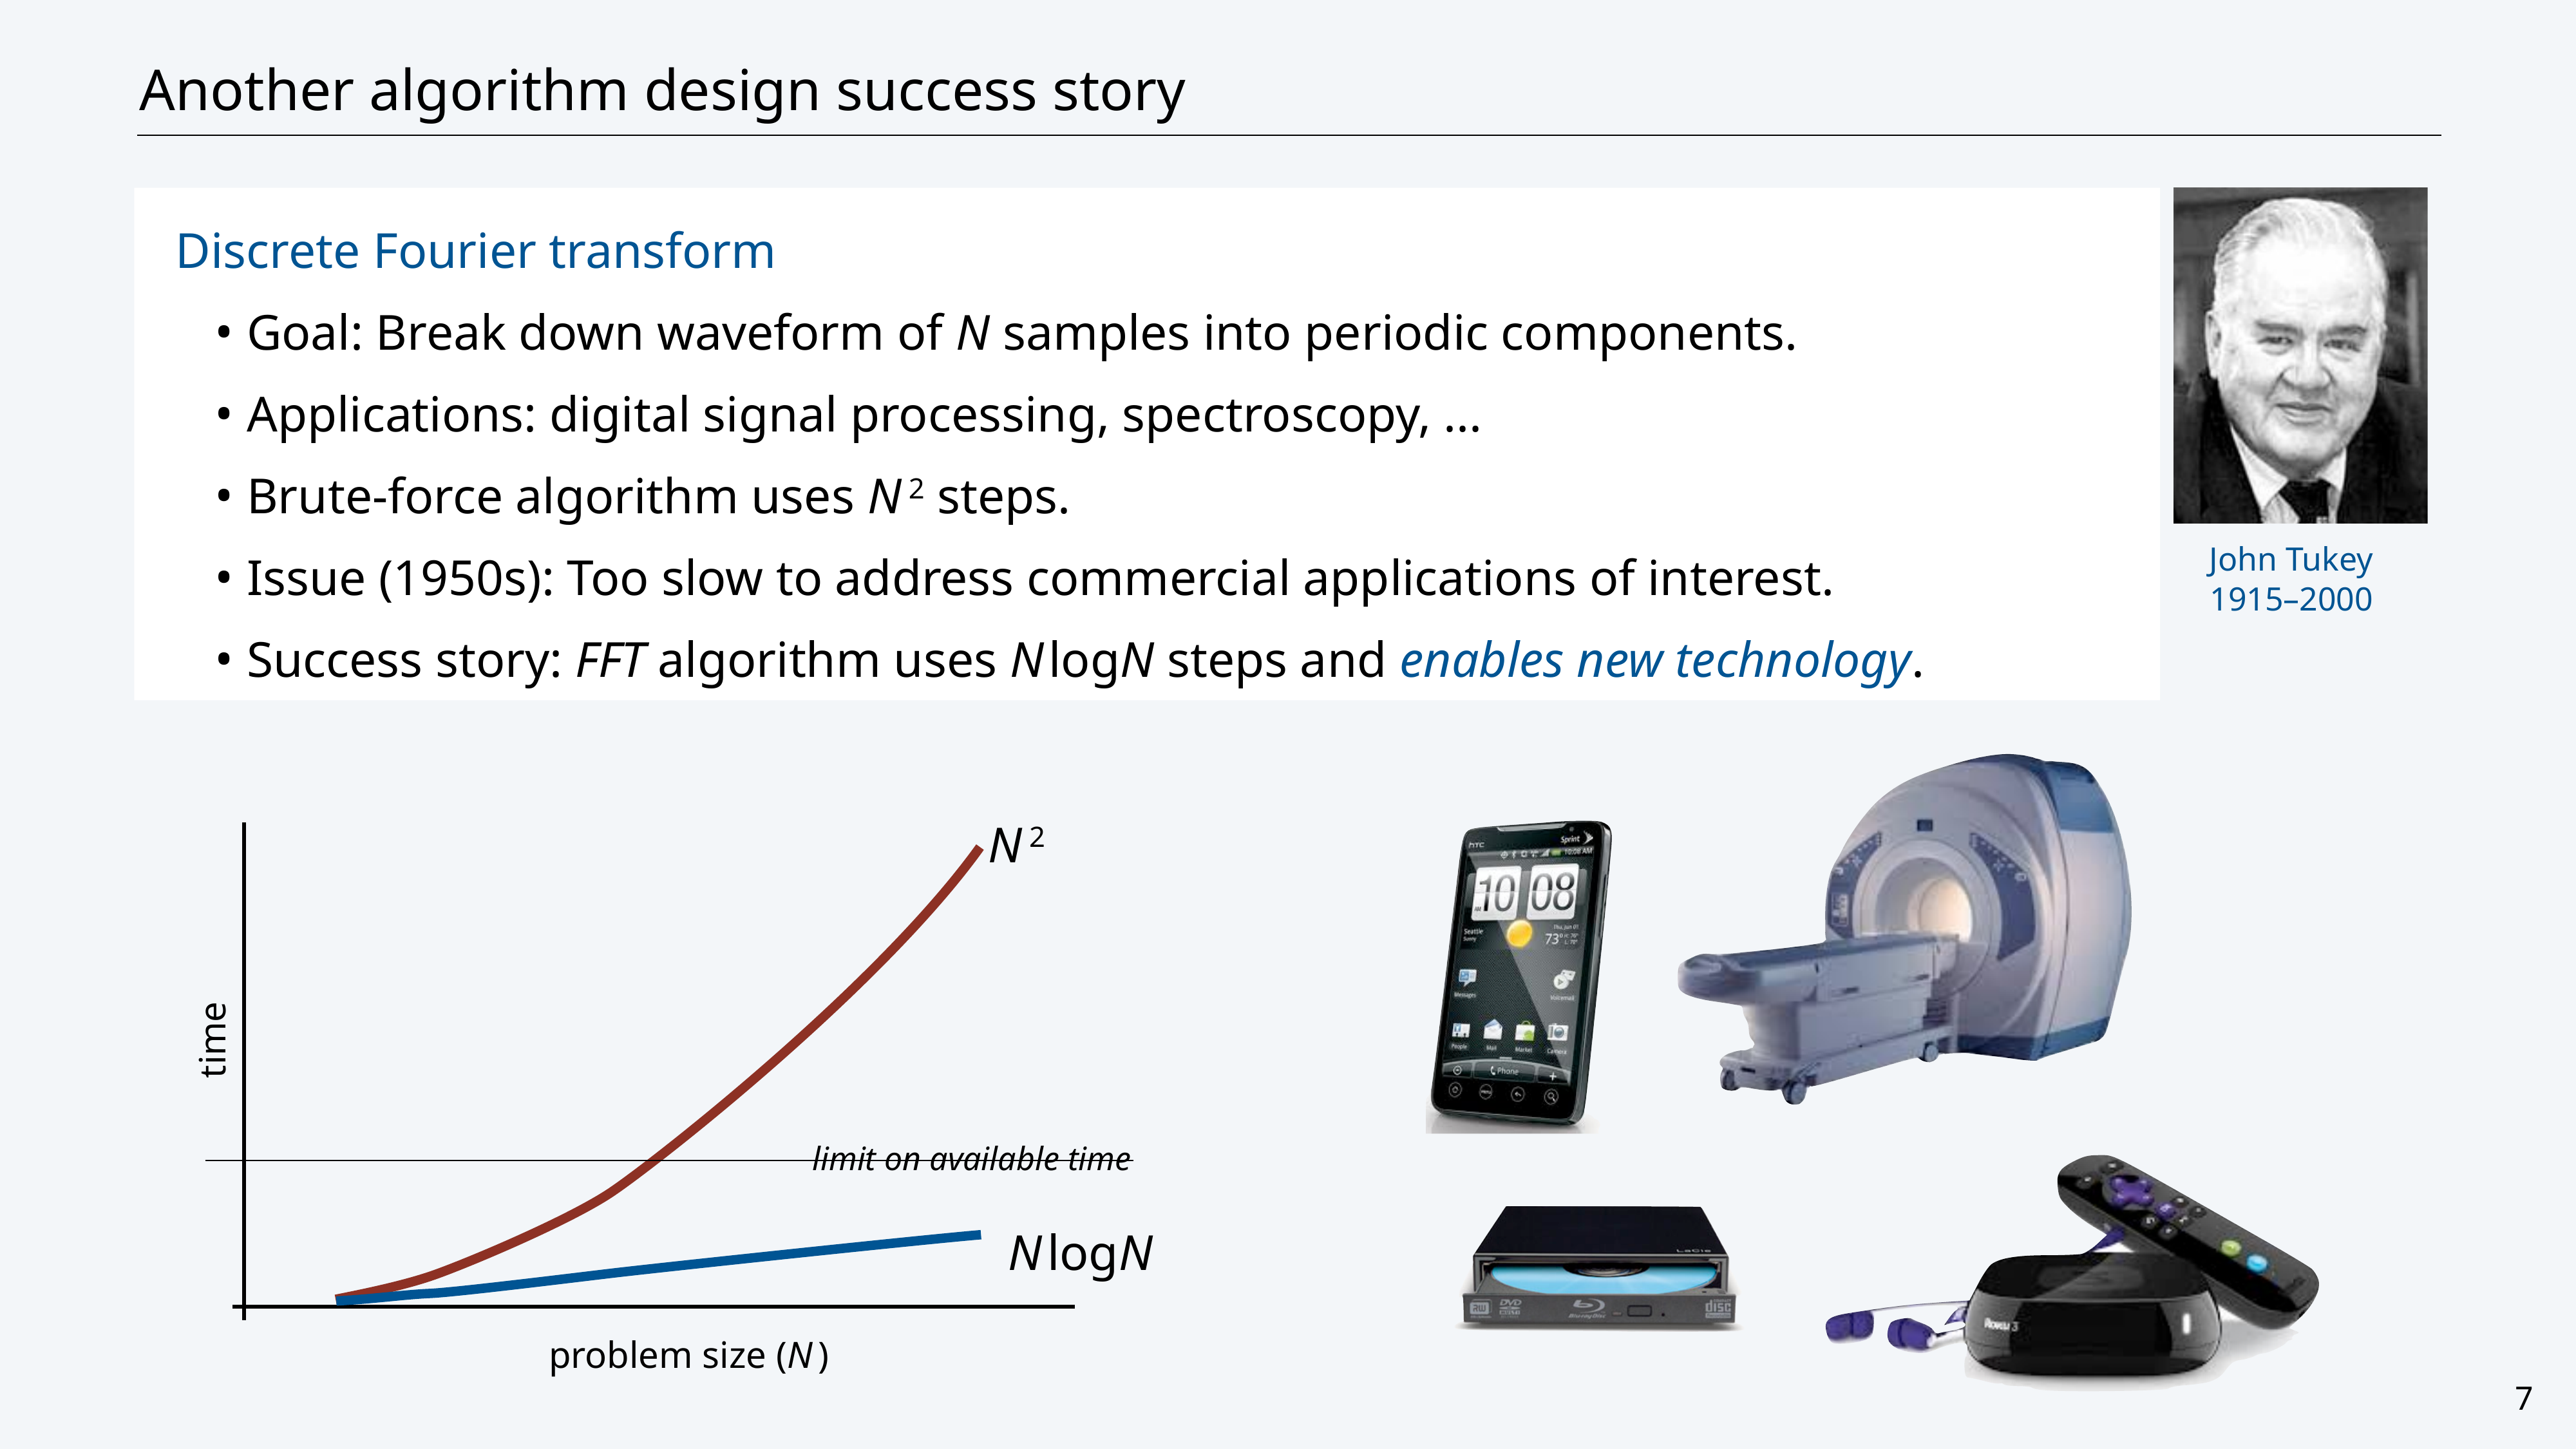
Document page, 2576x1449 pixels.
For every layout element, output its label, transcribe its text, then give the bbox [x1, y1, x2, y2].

slide_number 44 [210, 1114, 1075, 1117]
slide_number 44 [202, 1122, 1075, 1179]
slide_number 44 [334, 1207, 1075, 1315]
picture [1454, 1206, 1745, 1332]
list Discrete Fourier transform Goal: Break down waveform of N samples into periodic components. Applications: digital signal processing, spectroscopy, ... Brute-force algorithm uses N2 steps. Issue (1950s): Too slow to address commercial applications of interest. Success story: FFT algorithm uses NlogN steps and enables new technology. [133, 187, 2161, 701]
picture [1825, 1155, 2320, 1392]
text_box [336, 1200, 1162, 1302]
picture [1425, 820, 1612, 1134]
slide_number 7 [2503, 1379, 2546, 1426]
title Another algorithm design success story [133, 39, 2320, 136]
picture [1677, 753, 2132, 1105]
slide_number 44 [341, 1198, 1075, 1200]
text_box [205, 1117, 1153, 1166]
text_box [2173, 187, 2428, 623]
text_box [184, 792, 1075, 1381]
